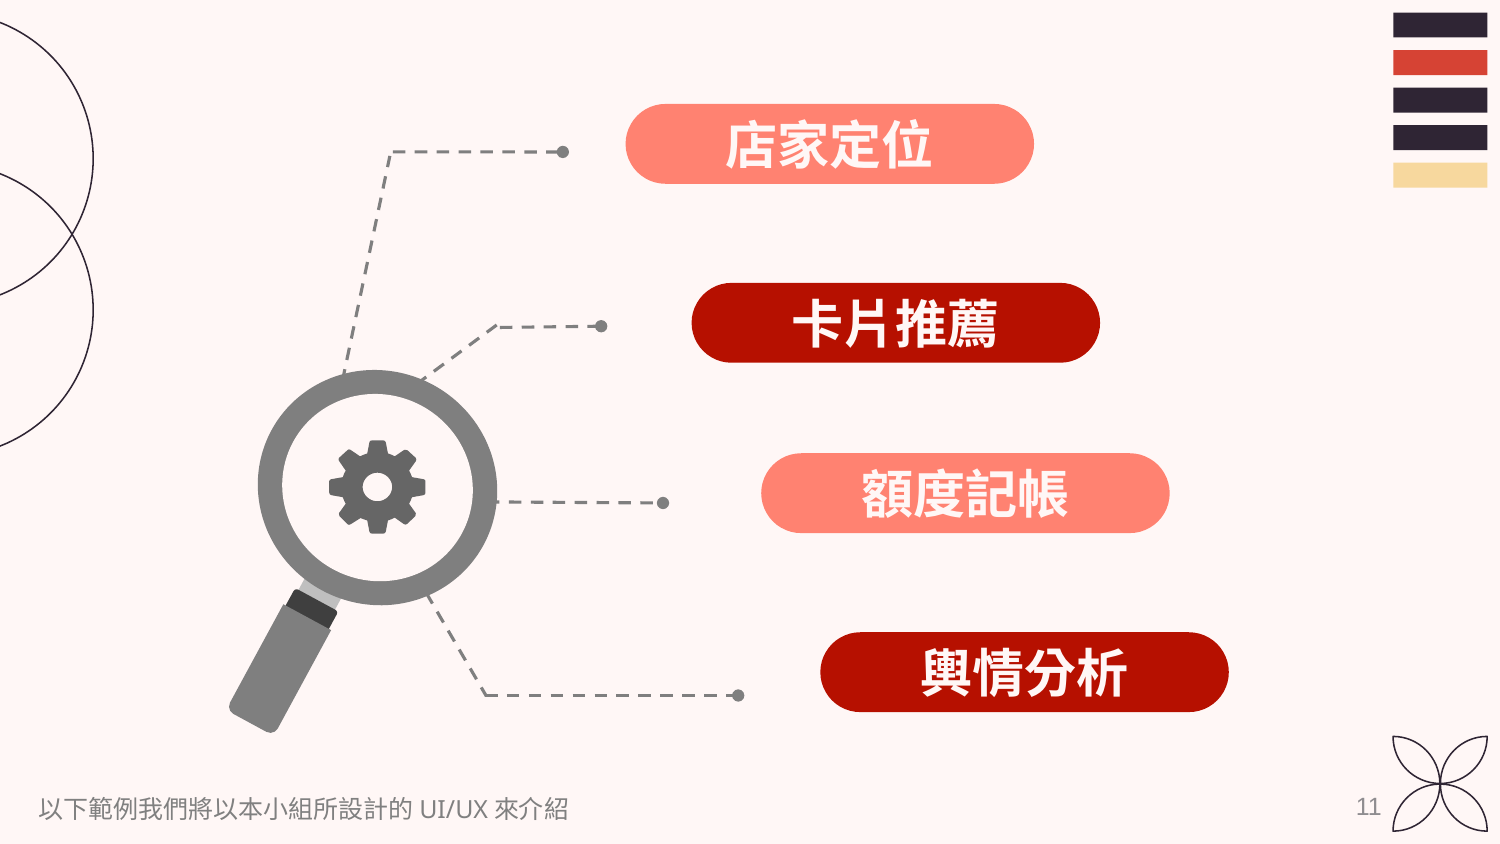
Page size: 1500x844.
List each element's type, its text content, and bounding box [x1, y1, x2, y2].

text_box 以下範例我們將以本小組所設計的UI/UX來介紹 [23, 785, 692, 831]
text_box 額度記帳 [761, 453, 1170, 534]
text_box 卡片推薦 [743, 282, 1101, 363]
slide_number 11 [1296, 782, 1397, 830]
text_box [140, 151, 739, 779]
text_box 店家定位 [625, 103, 1035, 184]
text_box 輿情分析 [820, 632, 1229, 713]
